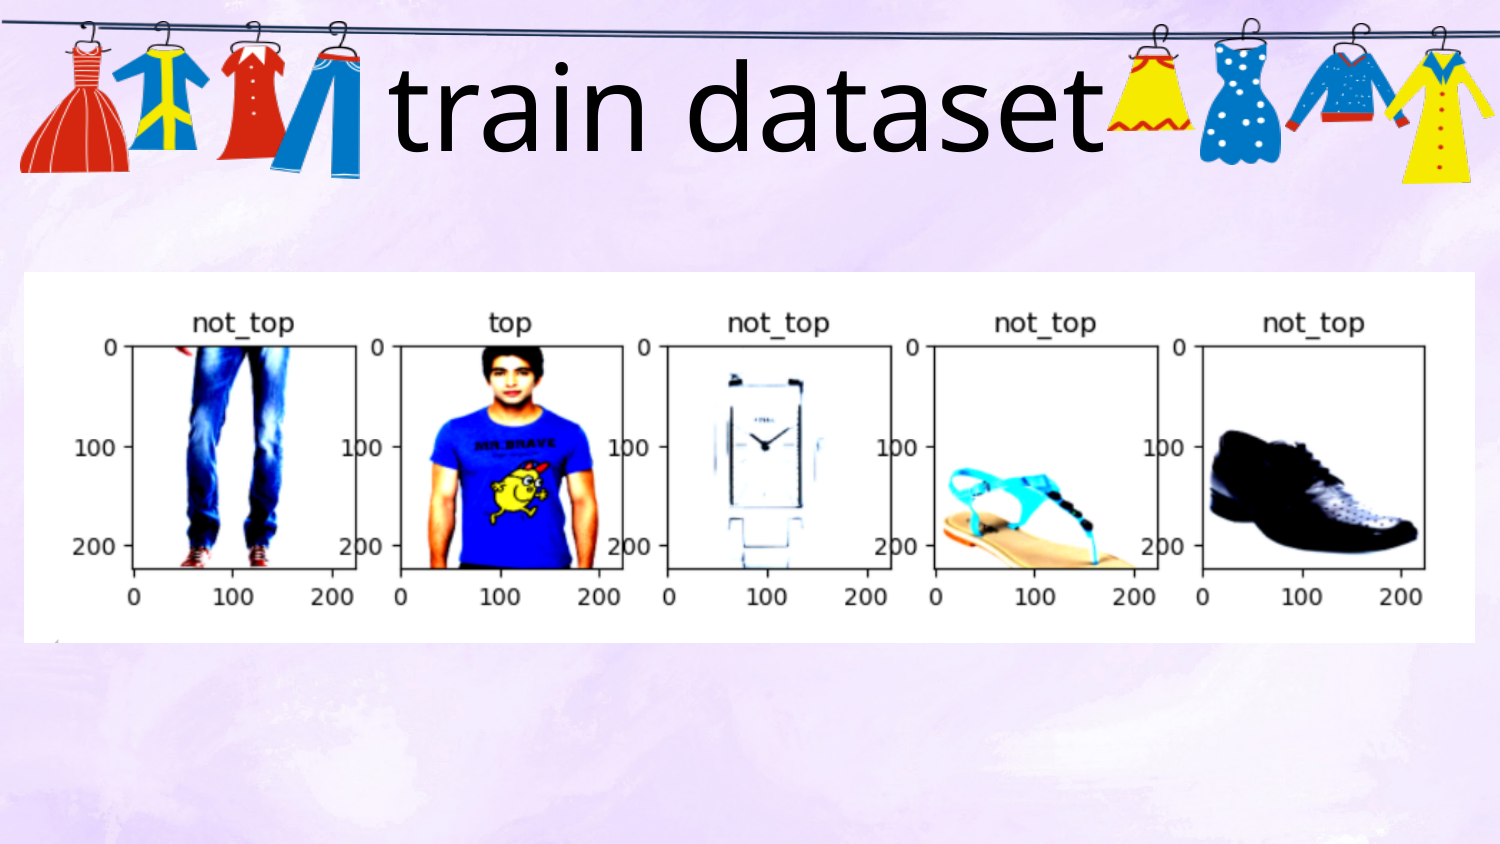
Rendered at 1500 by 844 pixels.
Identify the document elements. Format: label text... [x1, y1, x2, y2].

picture [0, 0, 1500, 844]
list train dataset [365, 48, 1179, 149]
